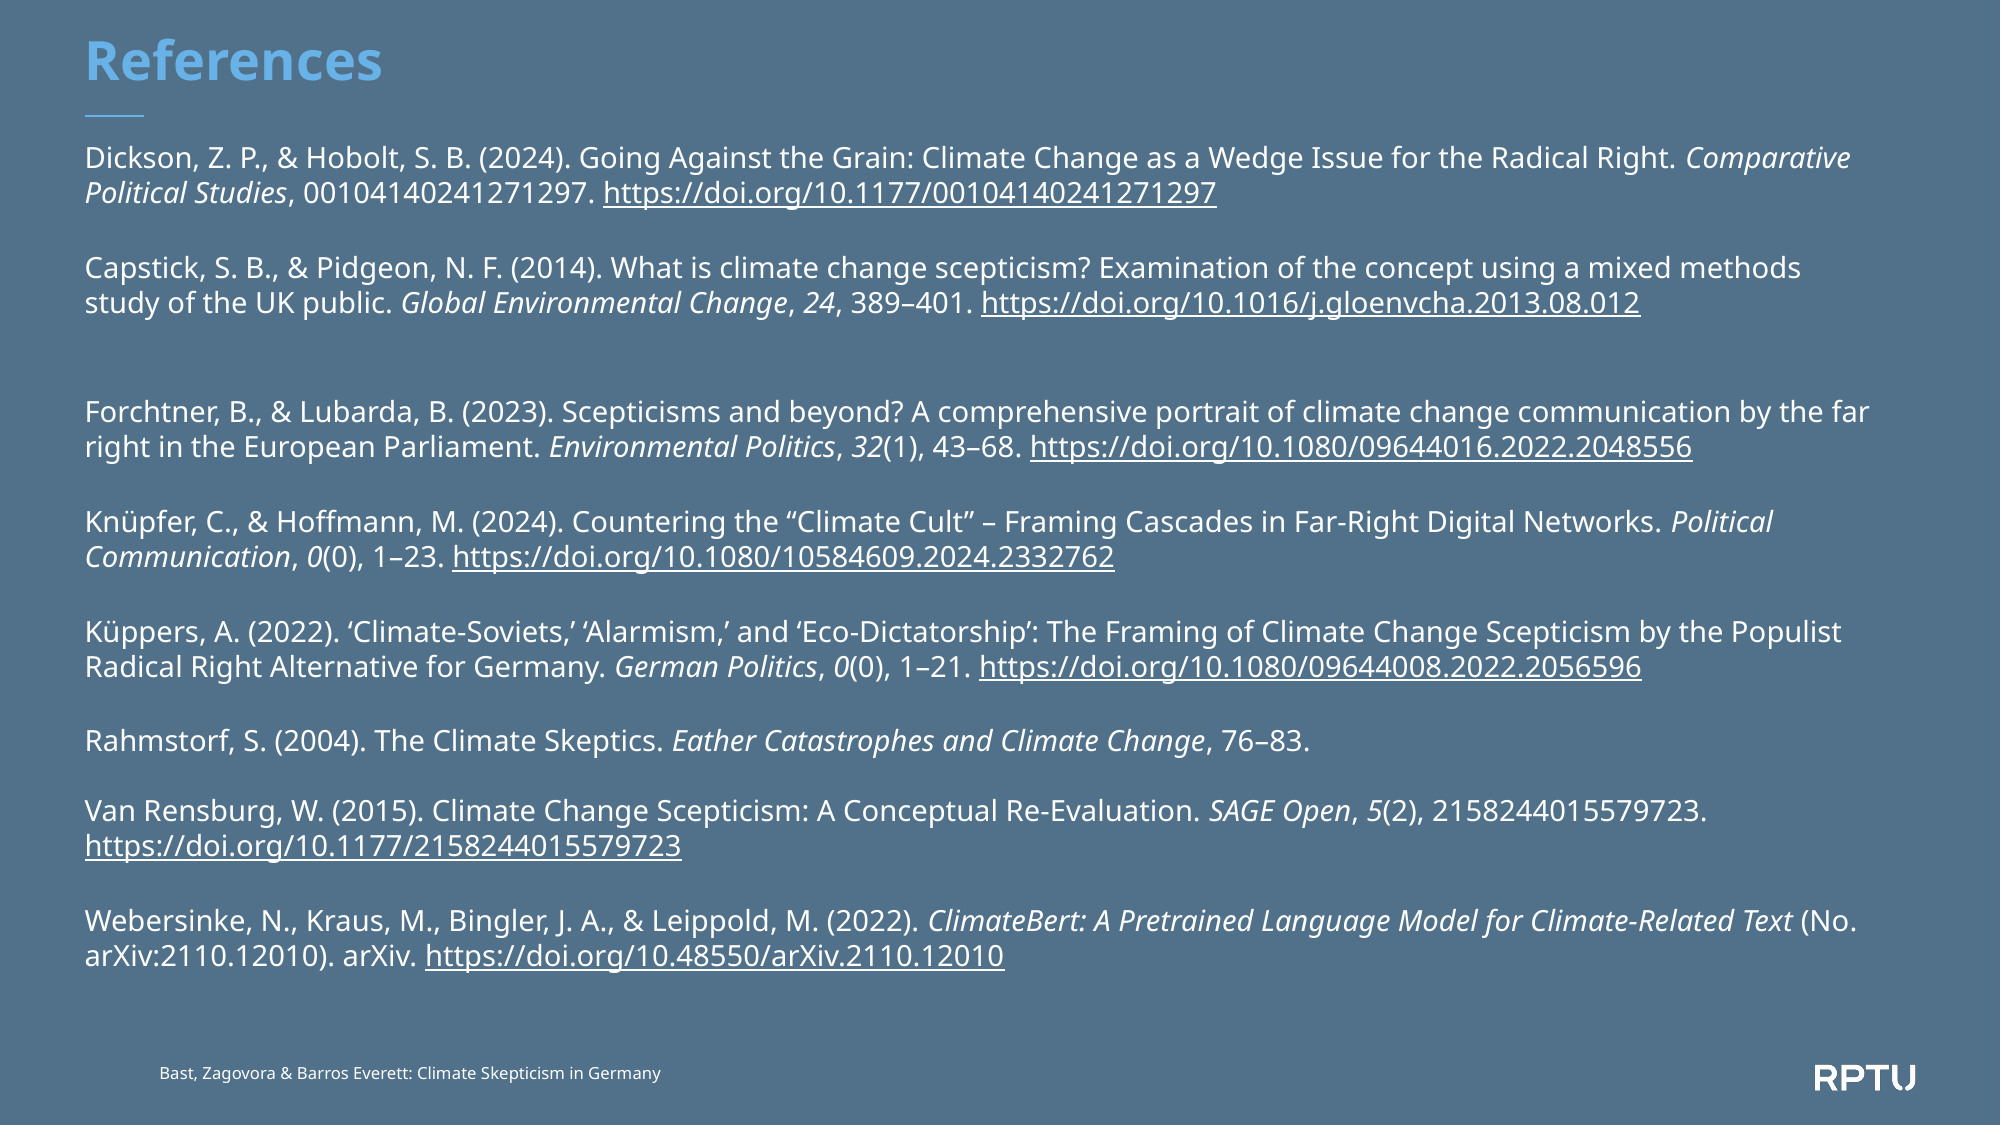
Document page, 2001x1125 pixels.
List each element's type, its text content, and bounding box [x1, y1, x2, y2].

picture [1812, 1062, 1918, 1093]
footer Bast, Zagovora & Barros Everett: Climate Skepticism in Germany [159, 1062, 1630, 1099]
title References [84, 33, 1916, 93]
text_box Dickson, Z. P., & Hobolt, S. B. (2024). Going Against the Grain: Climate Change as a Wedge Issue for the Radical Right. Comparative Political Studies, 00104140241271297. https://doi.org/10.1177/00104140241271297 Capstick, S. B., & Pidgeon, N. F. (2014). What is climate change scepticism? Examination of the concept using a mixed methods study of the UK public. Global Environmental Change, 24, 389–401. https://doi.org/10.1016/j.gloenvcha.2013.08.012 Forchtner, B., & Lubarda, B. (2023). Scepticisms and beyond? A comprehensive portrait of climate change communication by the far right in the European Parliament. Environmental Politics, 32(1), 43–68. https://doi.org/10.1080/09644016.2022.2048556 Knüpfer, C., & Hoffmann, M. (2024). Countering the “Climate Cult” – Framing Cascades in Far-Right Digital Networks. Political Communication, 0(0), 1–23. https://doi.org/10.1080/10584609.2024.2332762 Küppers, A. (2022). ‘Climate-Soviets,’ ‘Alarmism,’ and ‘Eco-Dictatorship’: The Framing of Climate Change Scepticism by the Populist Radical Right Alternative for Germany. German Politics, 0(0), 1–21. https://doi.org/10.1080/09644008.2022.2056596 Rahmstorf, S. (2004). The Climate Skeptics. Eather Catastrophes and Climate Change, 76–83. Van Rensburg, W. (2015). Climate Change Scepticism: A Conceptual Re-Evaluation. SAGE Open, 5(2), 2158244015579723. https://doi.org/10.1177/2158244015579723 Webersinke, N., Kraus, M., Bingler, J. A., & Leippold, M. (2022). ClimateBert: A Pretrained Language Model for Climate-Related Text (No. arXiv:2110.12010). arXiv. https://doi.org/10.48550/arXiv.2110.12010 [84, 139, 1902, 1030]
